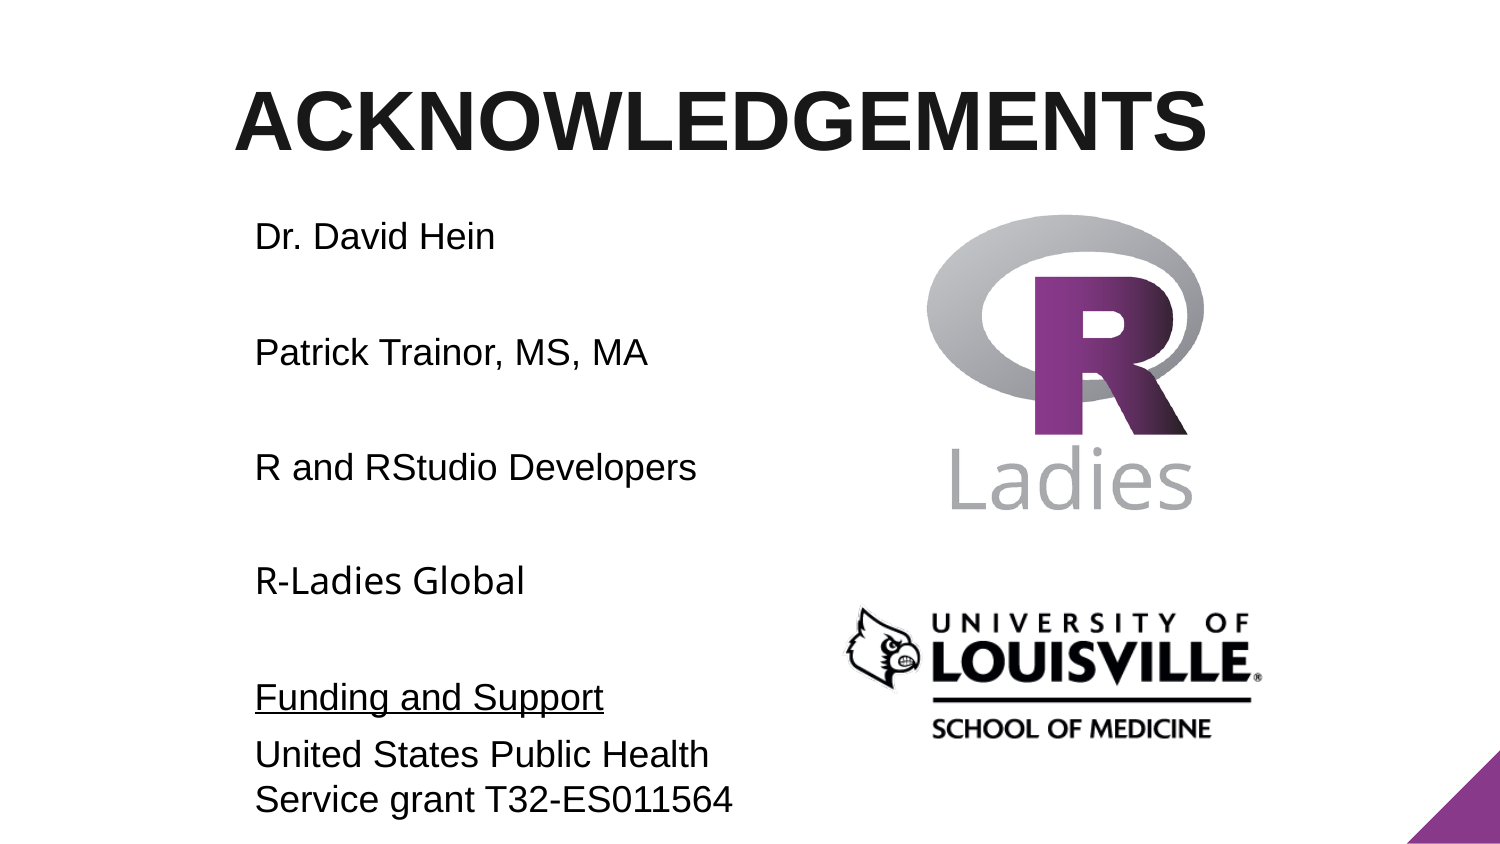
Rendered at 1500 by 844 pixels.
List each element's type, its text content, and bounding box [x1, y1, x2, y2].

picture [804, 565, 1290, 777]
list Dr. David Hein Patrick Trainor, MS, MA R and RStudio Developers R-Ladies Global Funding and Support United States Public Health Service grant T32-ES011564 [239, 197, 825, 733]
title ACKNOWLEDGEMENTS [215, 50, 1229, 173]
picture [895, 200, 1234, 539]
